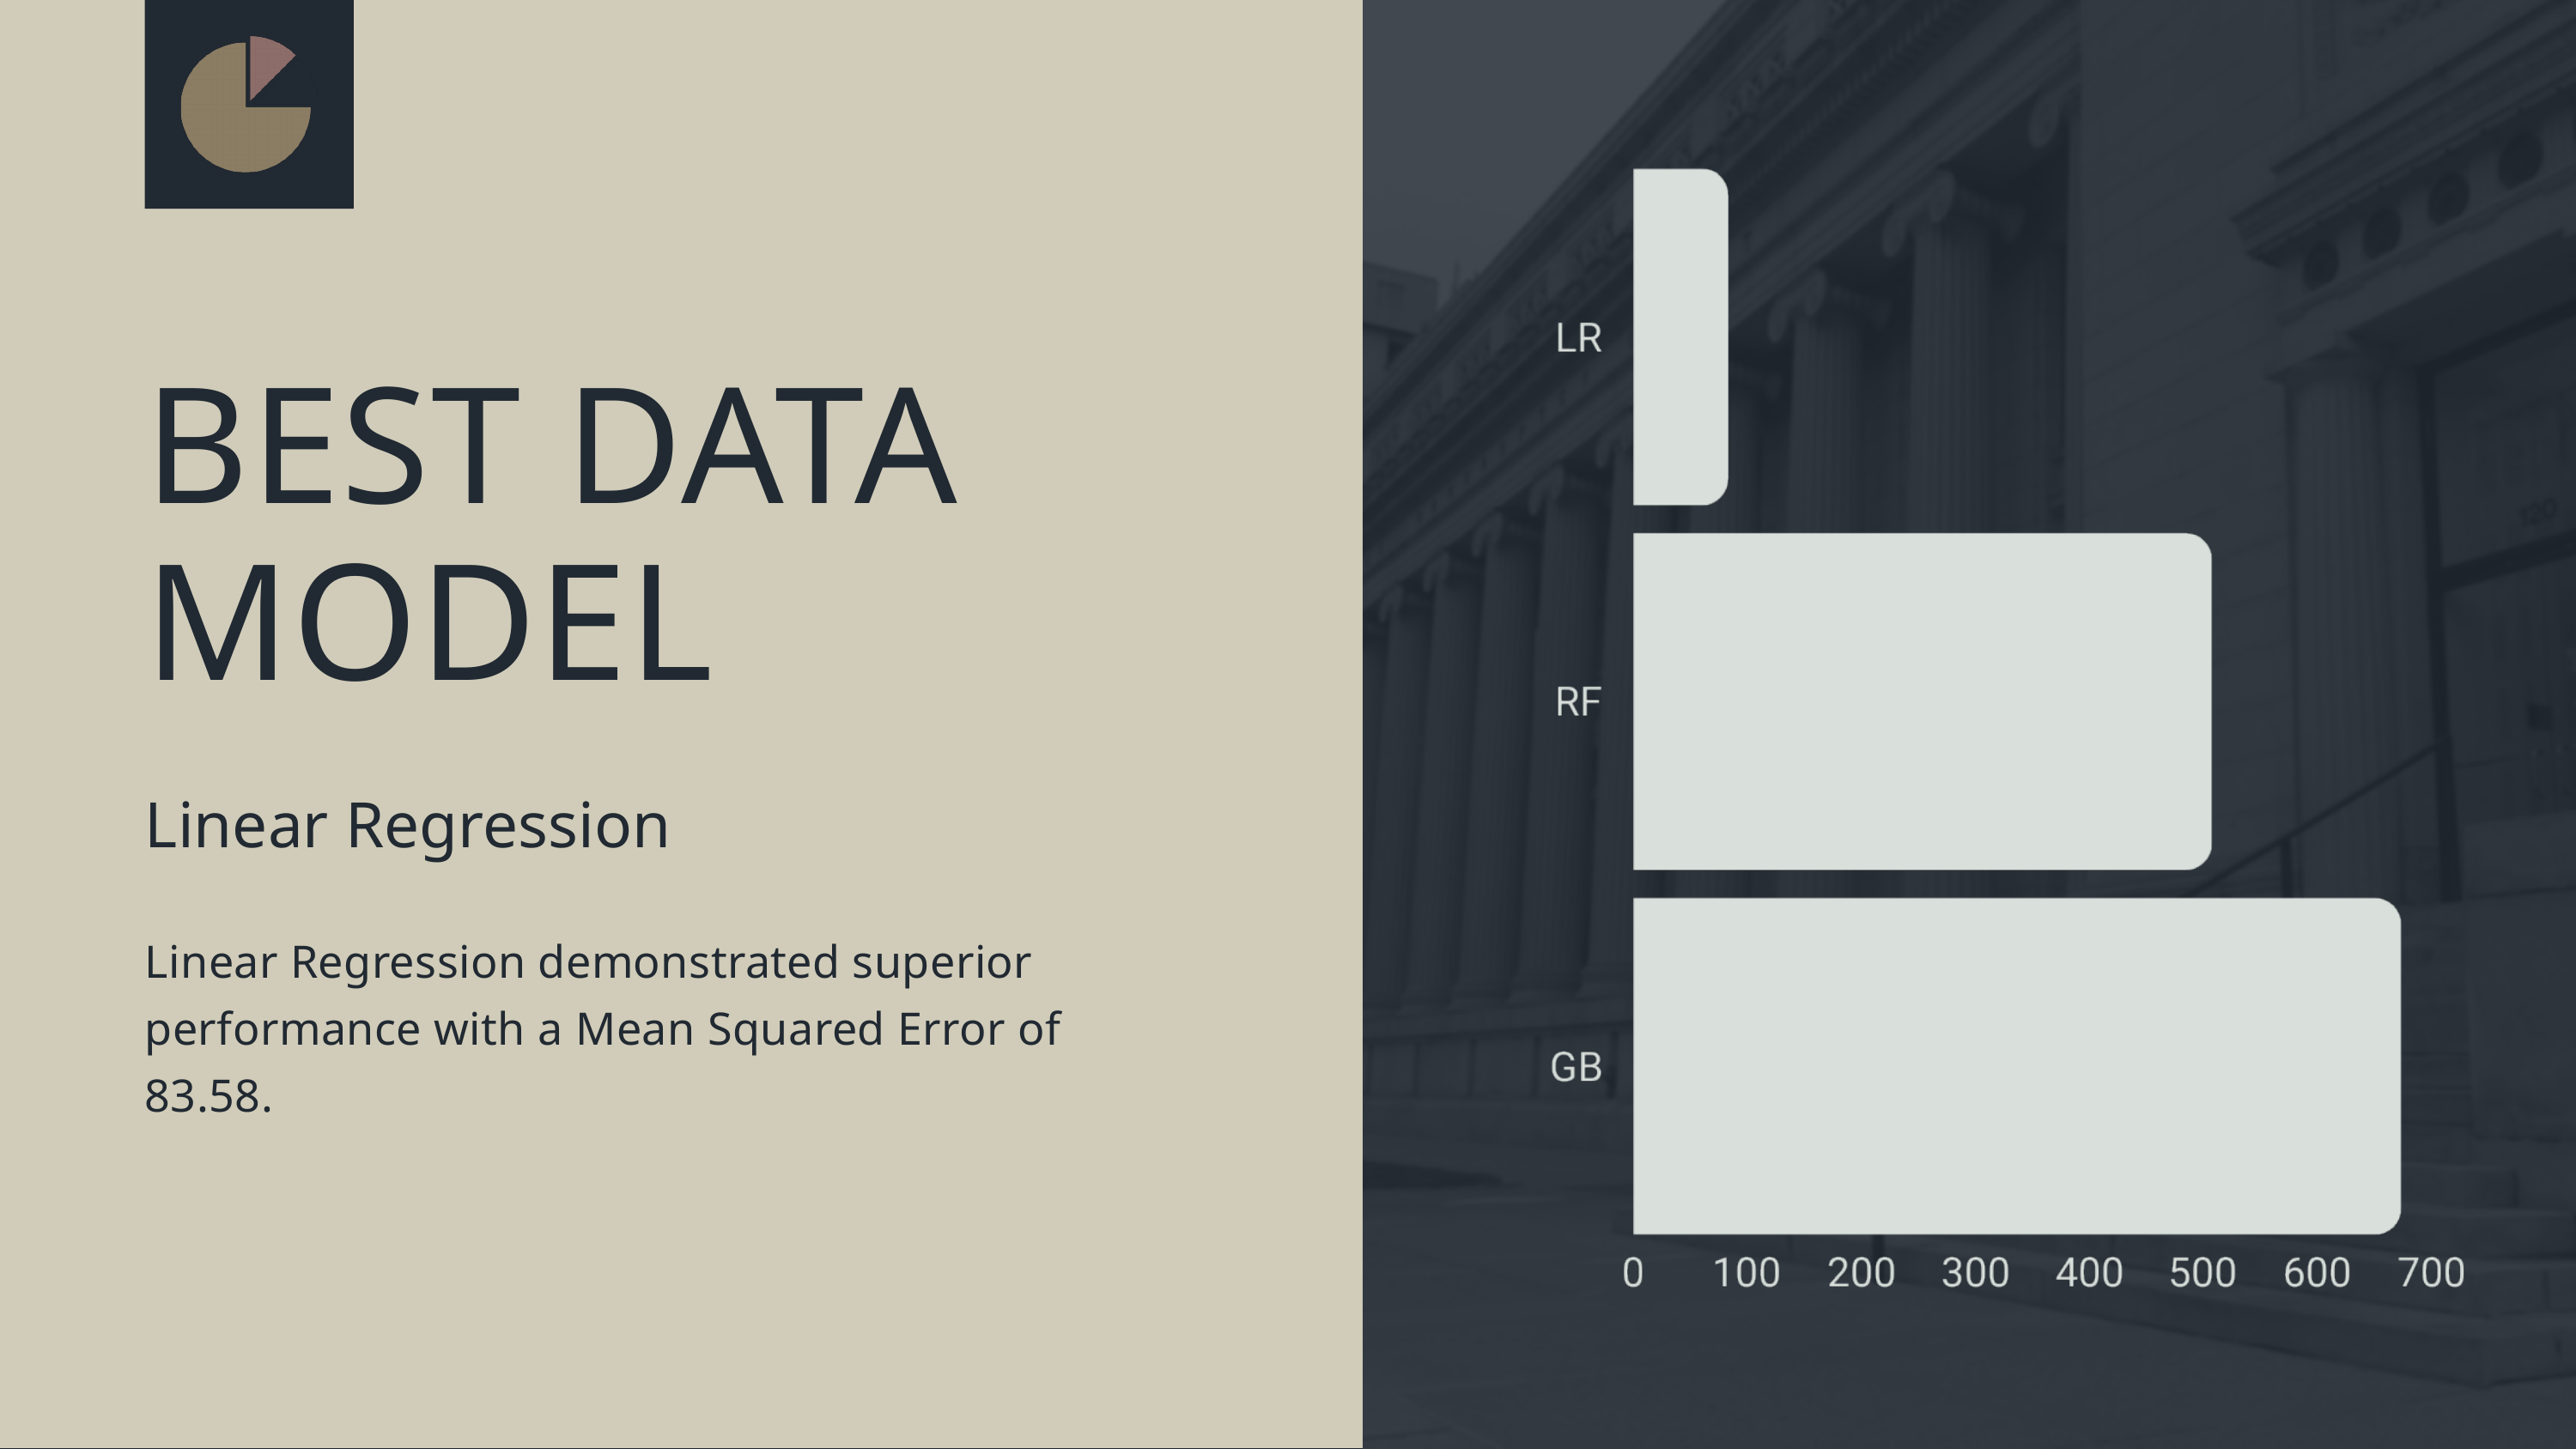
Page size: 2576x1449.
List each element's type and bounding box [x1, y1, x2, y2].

text_box [1363, 0, 2576, 1449]
text_box [0, 0, 1363, 1449]
text_box [144, 350, 1110, 1113]
picture [1439, 57, 2576, 1398]
